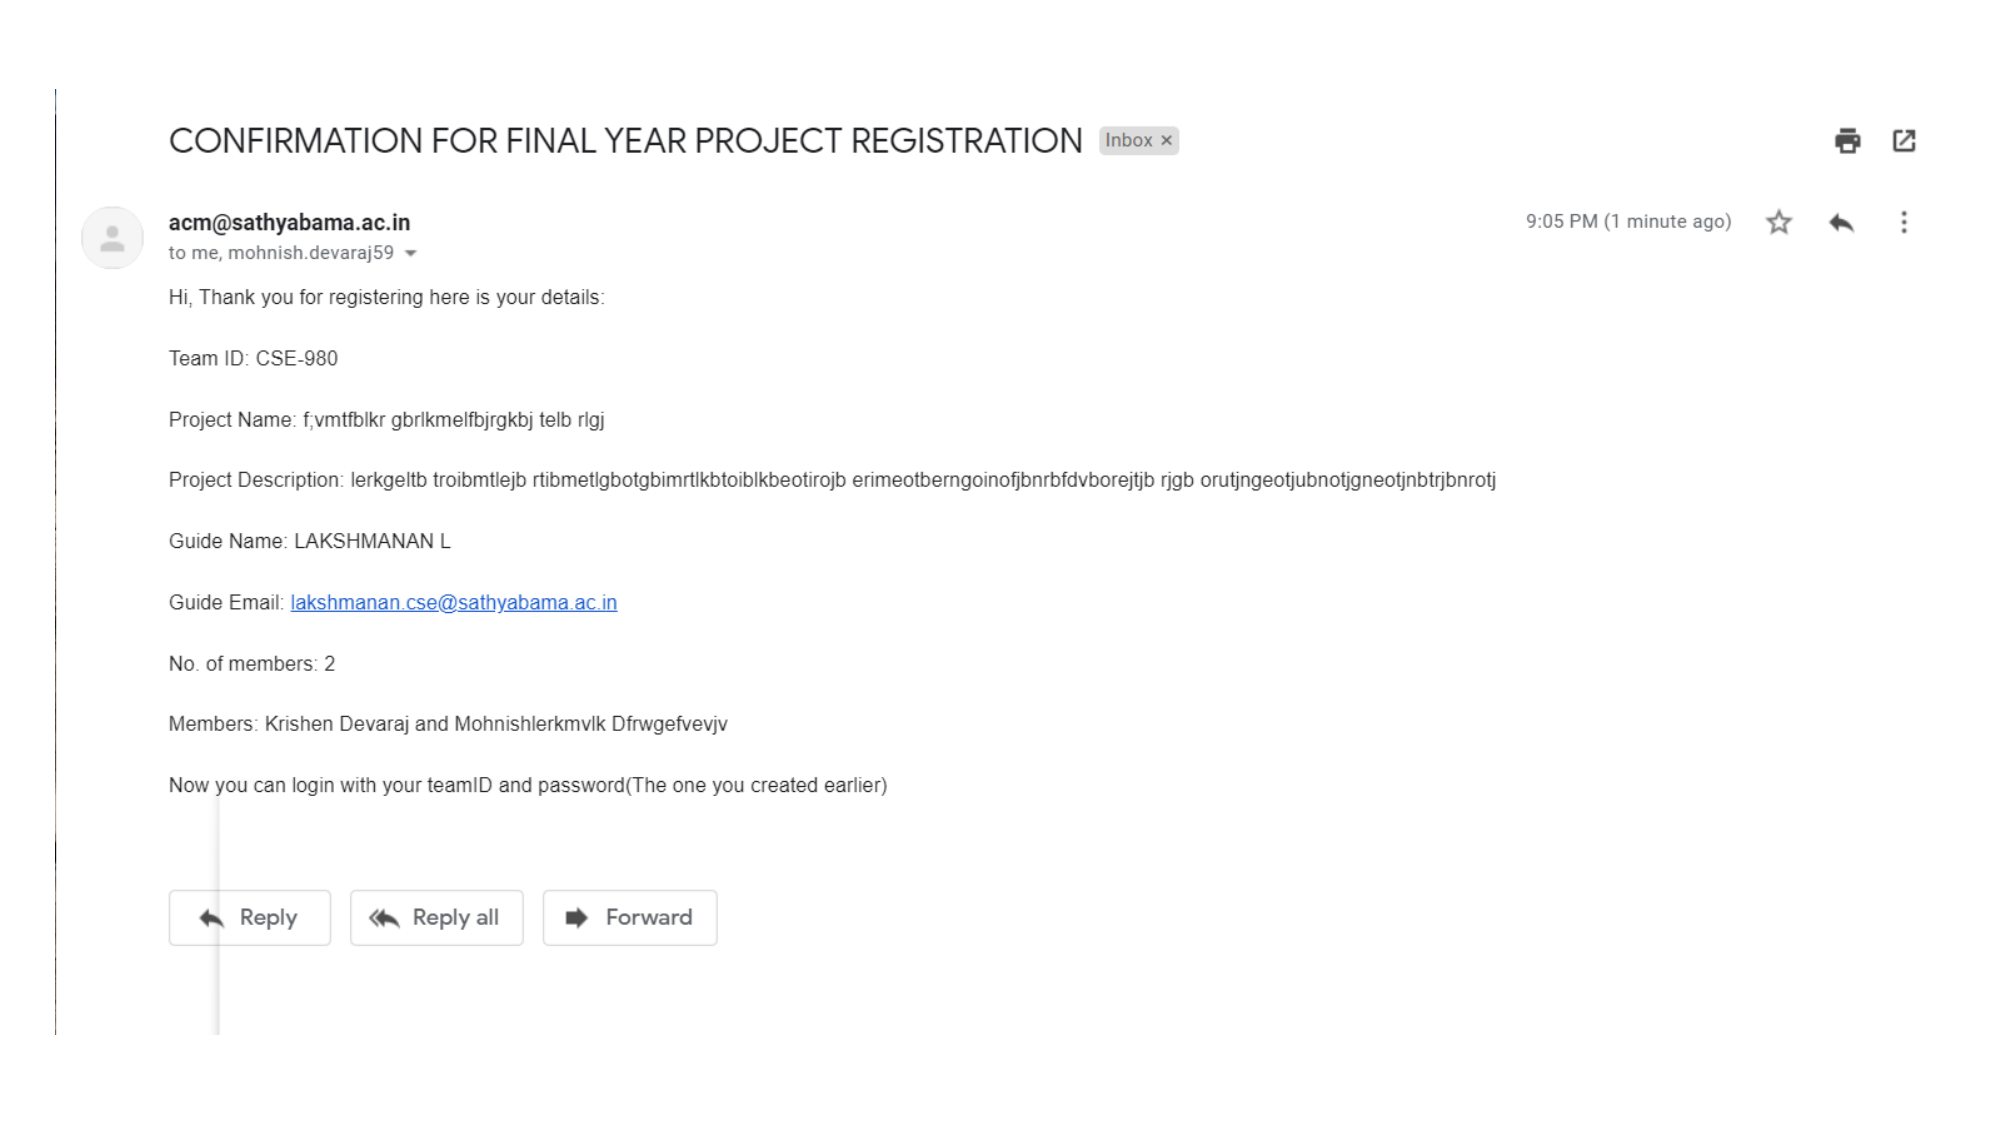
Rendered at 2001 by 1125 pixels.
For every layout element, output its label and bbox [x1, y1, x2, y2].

picture [55, 89, 1945, 1035]
